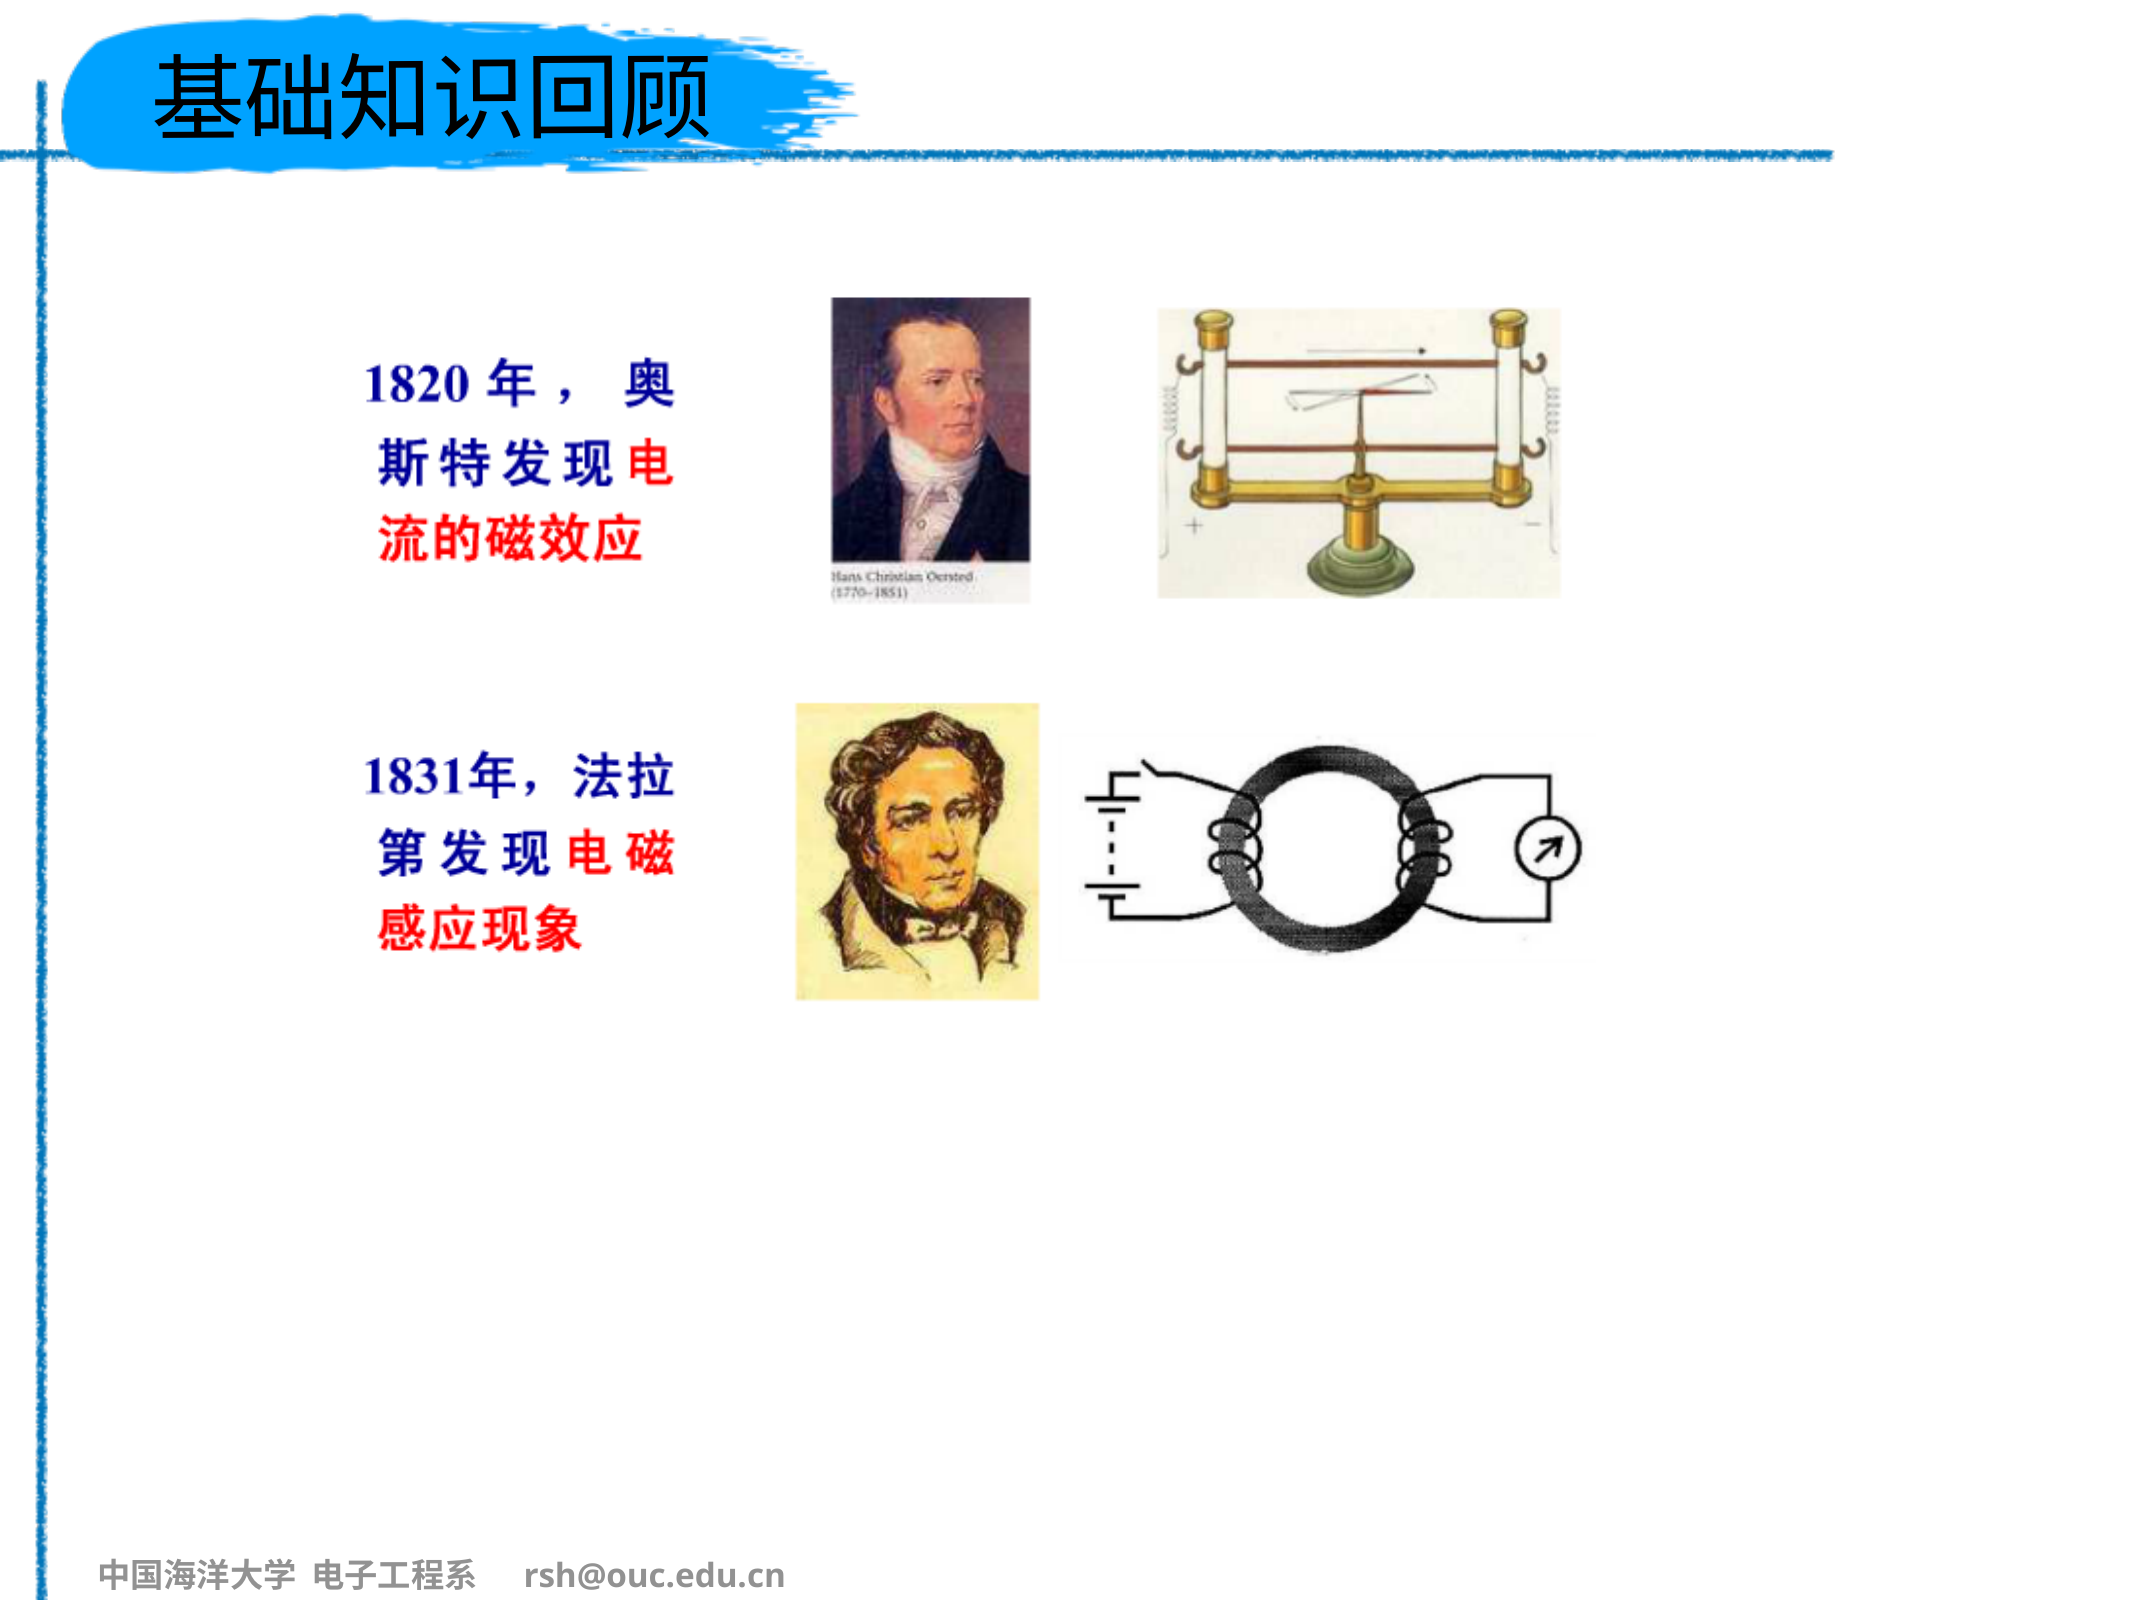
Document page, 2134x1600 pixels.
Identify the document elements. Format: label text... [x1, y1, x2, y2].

picture [798, 10, 1841, 178]
picture [0, 10, 67, 1600]
picture [343, 286, 1596, 618]
picture [343, 687, 1596, 1017]
title 基础知识回顾 [66, 0, 799, 188]
